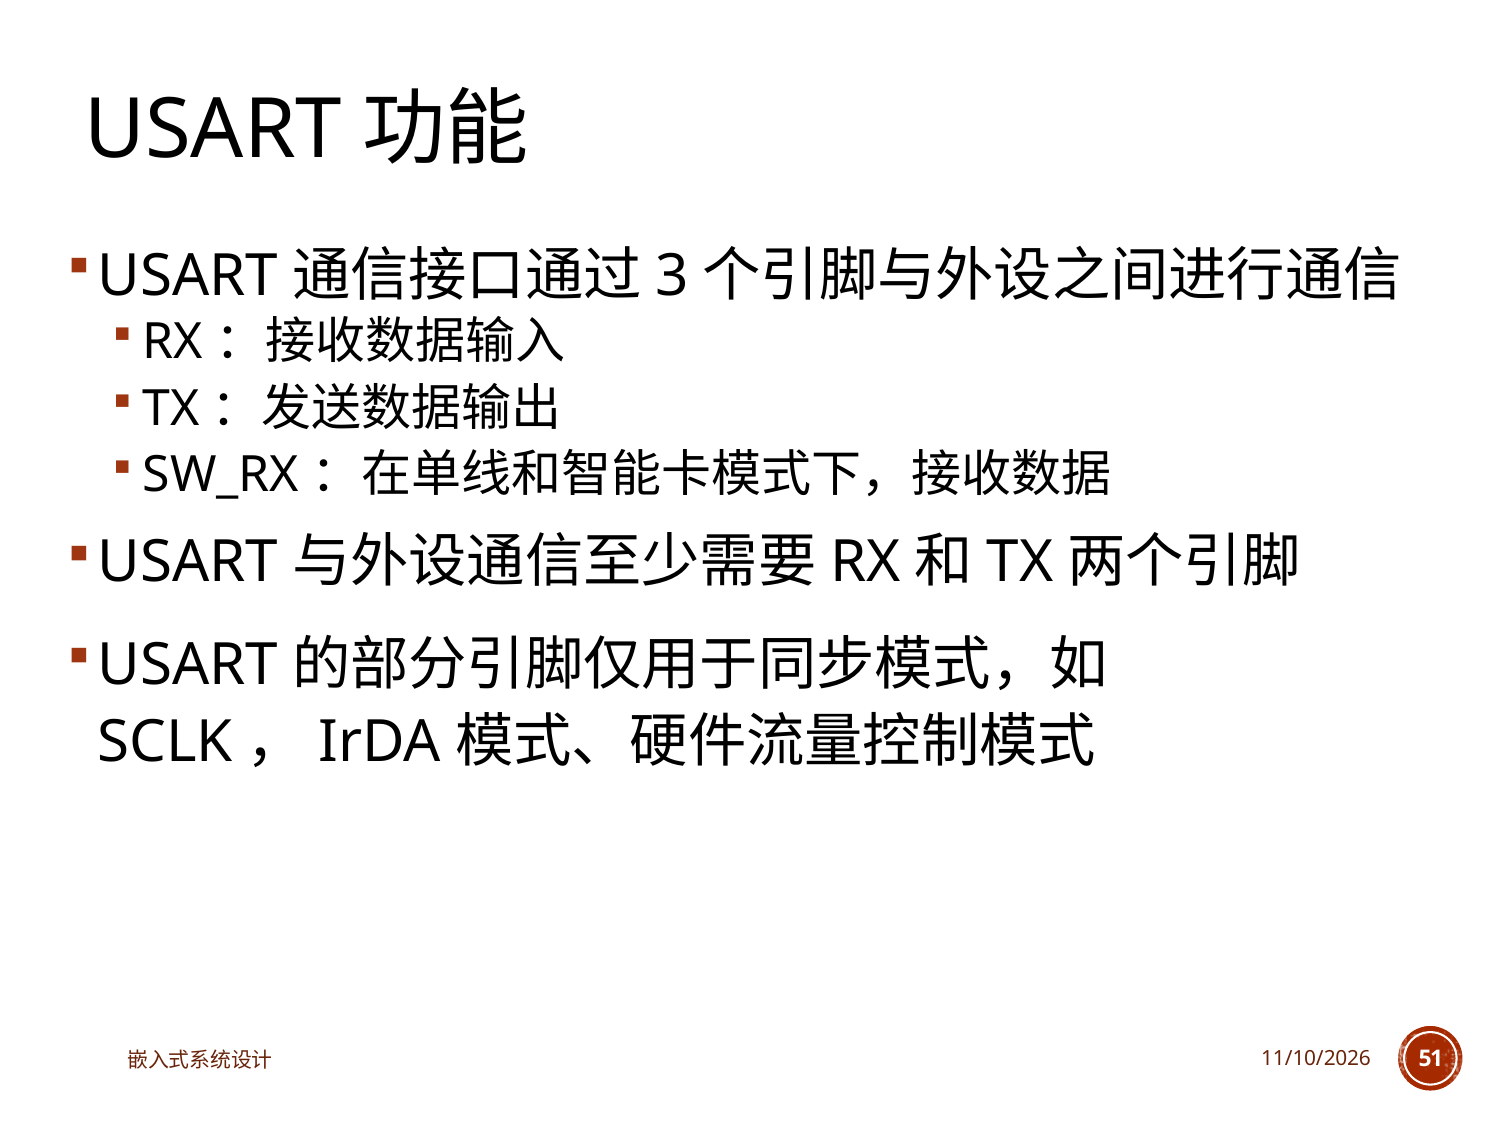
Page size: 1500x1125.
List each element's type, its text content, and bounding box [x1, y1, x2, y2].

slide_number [982, 1028, 1386, 1089]
list USART通信接口通过3个引脚与外设之间进行通信 RX：接收数据输入 TX：发送数据输出 SW_RX：在单线和智能卡模式下，接收数据 USART与外设通信至少需要RX和TX两个引脚 USART的部分引脚仅用于同步模式，如SCLK，IrDA模式、硬件流量控制模式 [52, 215, 1476, 1089]
footer 嵌入式系统设计 [112, 1028, 891, 1089]
slide_number 51 [1391, 1028, 1471, 1089]
title USART功能 [47, 46, 1471, 215]
